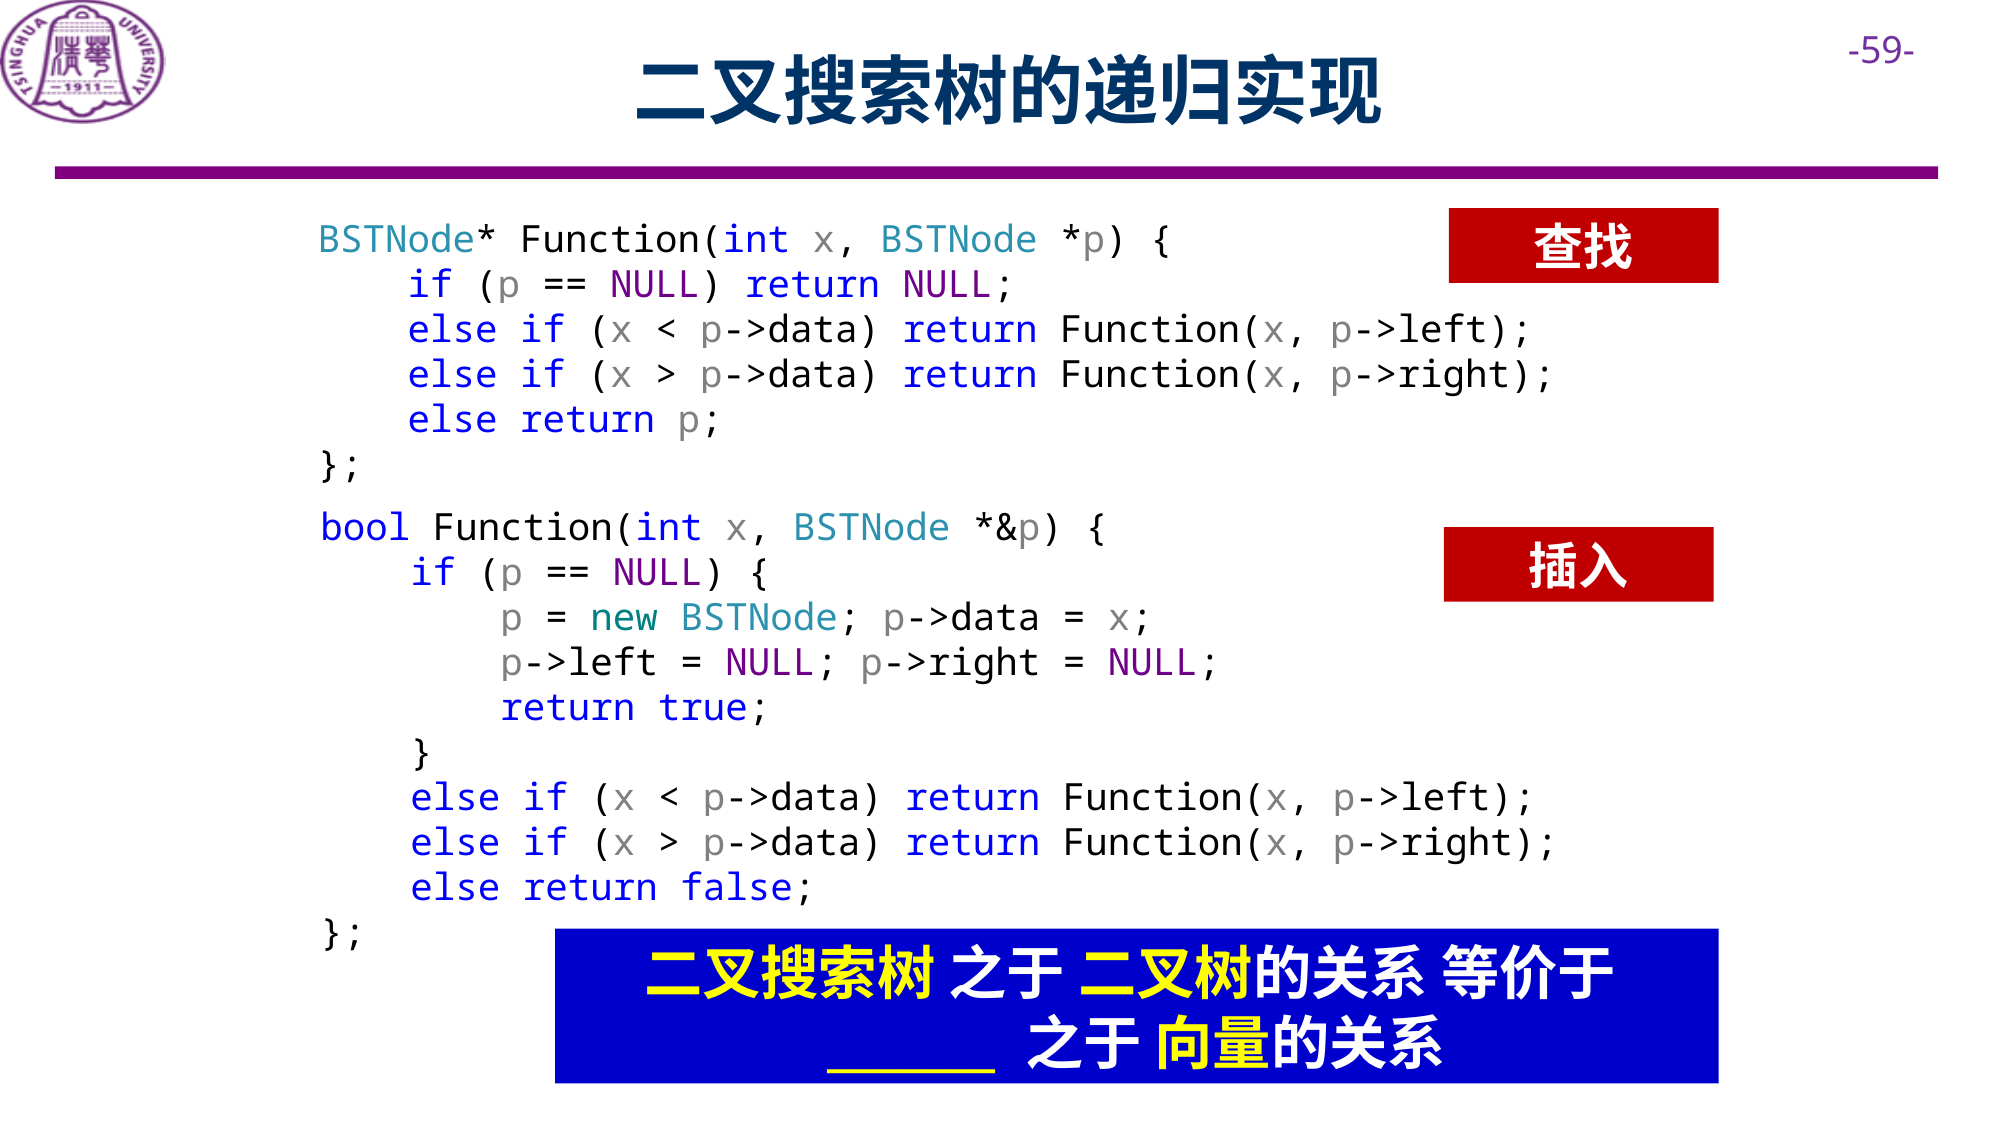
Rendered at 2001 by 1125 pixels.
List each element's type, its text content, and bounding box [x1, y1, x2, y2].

picture [0, 0, 166, 124]
text_box bool Function(int x, BSTNode *&p) { if (p == NULL) { p = new BSTNode; p->data = x; p->left = NULL; p->right = NULL; return true; } else if (x < p->data) return Function(x, p->left); else if (x > p->data) return Function(x, p->right); else return false; }; [305, 495, 1579, 961]
title 二叉搜索树的递归实现 [385, 13, 1633, 165]
text_box 查找 [1448, 208, 1719, 283]
text_box BSTNode* Function(int x, BSTNode *p) { if (p == NULL) return NULL; else if (x < p->data) return Function(x, p->left); else if (x > p->data) return Function(x, p->right); else return p; }; [303, 208, 1662, 493]
text_box 插入 [1443, 527, 1714, 602]
text_box 二叉搜索树 之于 二叉树的关系 等价于 _______ 之于 向量的关系 [555, 928, 1719, 1084]
